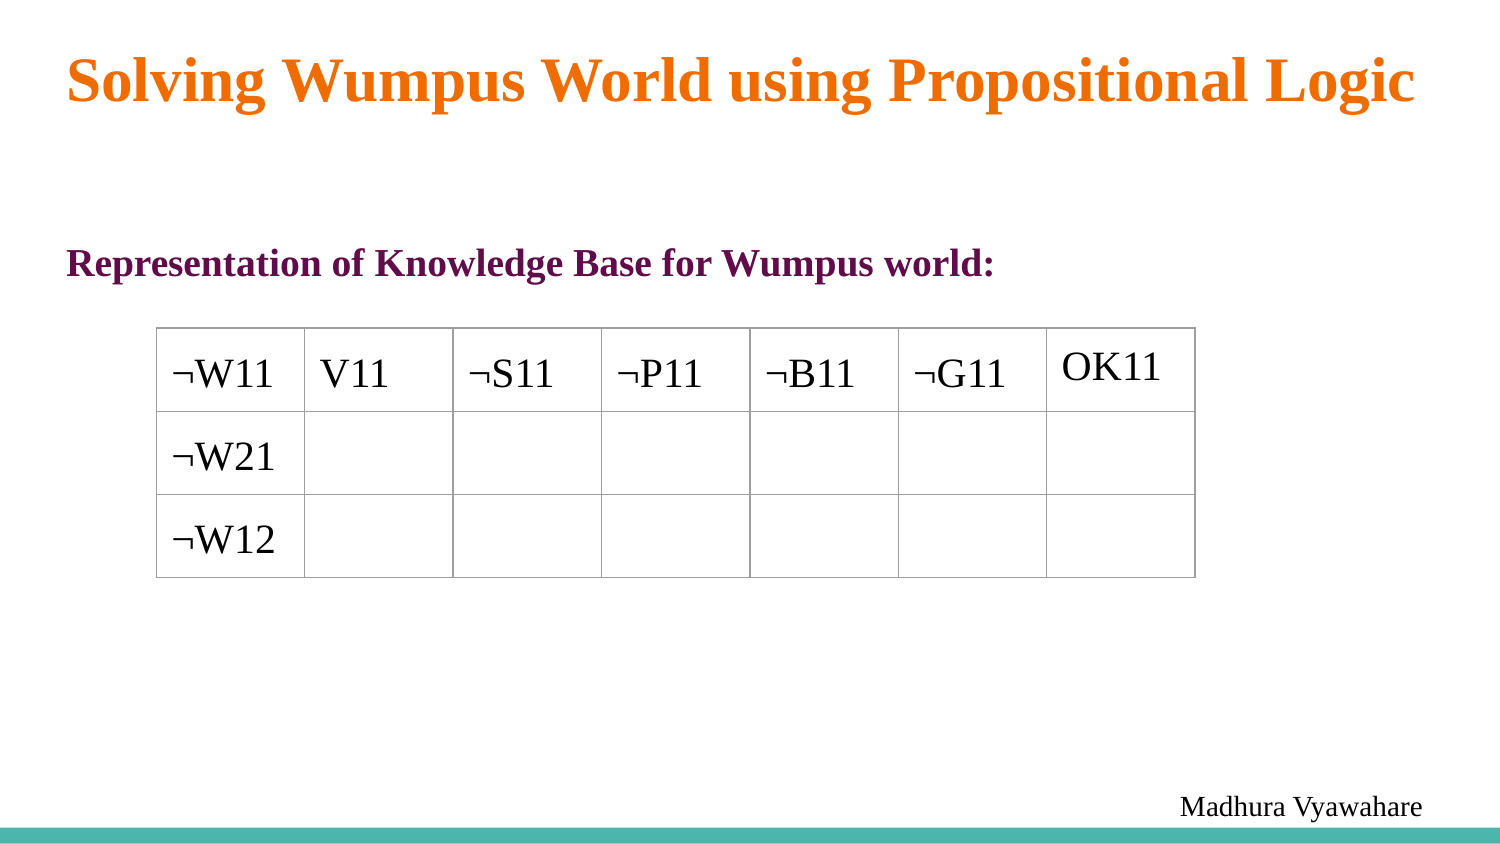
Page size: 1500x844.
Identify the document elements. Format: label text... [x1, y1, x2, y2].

table_cell [454, 412, 601, 494]
table_header ¬S11 [454, 329, 601, 411]
table_cell [751, 412, 898, 494]
table_cell ¬W12 [157, 495, 304, 577]
table_cell [454, 495, 601, 577]
table_cell ¬W21 [157, 412, 304, 494]
table_header ¬W11 [157, 329, 304, 411]
list Representation of Knowledge Base for Wumpus world: [51, 207, 1449, 750]
table_header V11 [305, 329, 452, 411]
table_cell [899, 495, 1046, 577]
table_cell [602, 412, 749, 494]
table_cell [1047, 495, 1194, 577]
table_header ¬G11 [899, 329, 1046, 411]
table_cell [899, 412, 1046, 494]
table_cell [602, 495, 749, 577]
table_header ¬P11 [602, 329, 749, 411]
table_cell [305, 412, 452, 494]
table_header ¬B11 [751, 329, 898, 411]
table_cell [751, 495, 898, 577]
table_cell [1047, 412, 1194, 494]
table_header OK11 [1047, 329, 1194, 411]
table_cell [305, 495, 452, 577]
title Solving Wumpus World using Propositional Logic [51, 23, 1449, 140]
